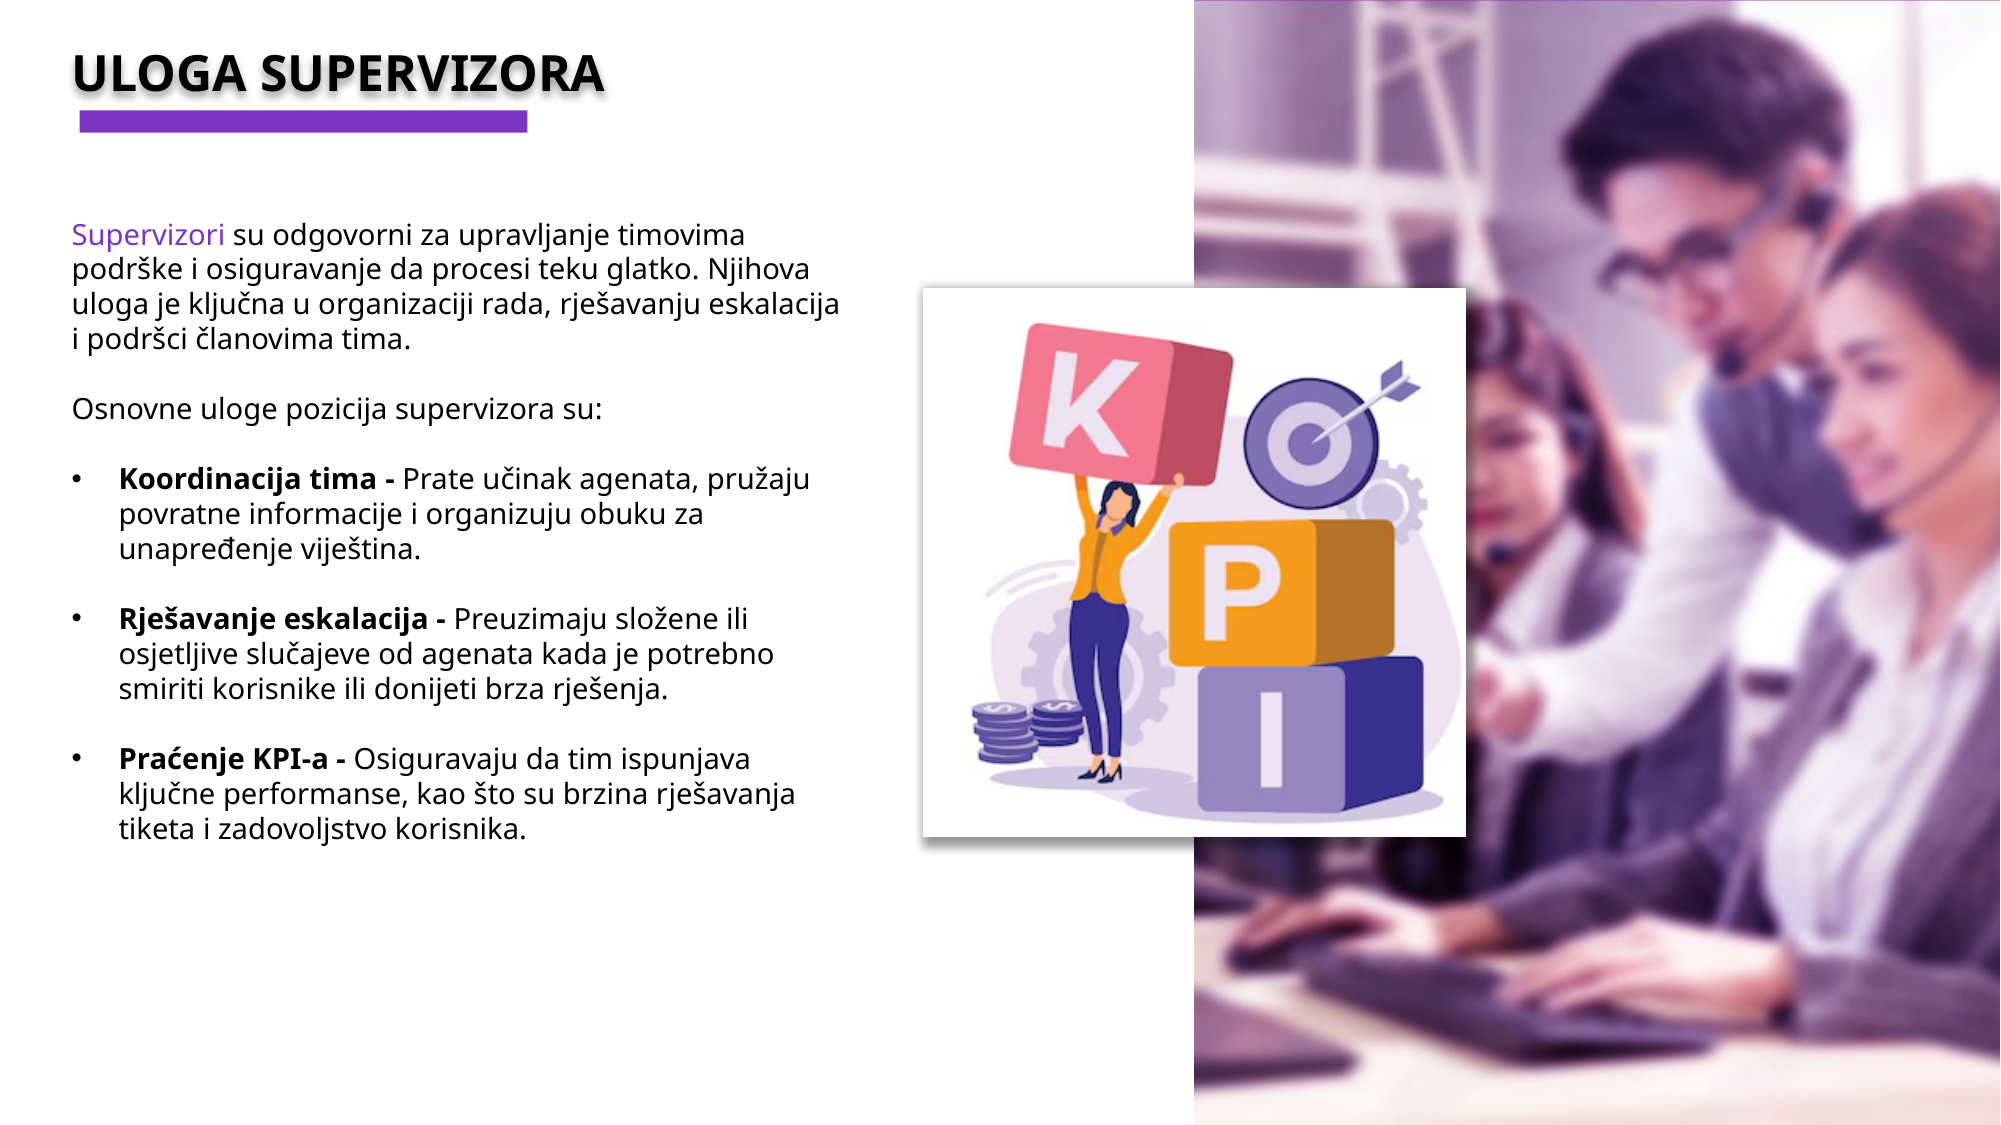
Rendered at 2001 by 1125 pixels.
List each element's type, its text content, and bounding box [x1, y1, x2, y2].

text_box ULOGA SUPERVIZORA [56, 34, 1194, 110]
picture [923, 0, 2000, 1125]
text_box Supervizori su odgovorni za upravljanje timovima podrške i osiguravanje da procesi teku glatko. Njihova uloga je ključna u organizaciji rada, rješavanju eskalacija i podršci članovima tima. Osnovne uloge pozicija supervizora su: Koordinacija tima - Prate učinak agenata, pružaju povratne informacije i organizuju obuku za unapređenje viještina. Rješavanje eskalacija - Preuzimaju složene ili osjetljive slučajeve od agenata kada je potrebno smiriti korisnike ili donijeti brza rješenja. Praćenje KPI-a - Osiguravaju da tim ispunjava ključne performanse, kao što su brzina rješavanja tiketa i zadovoljstvo korisnika. [56, 208, 863, 853]
text_box [79, 109, 529, 134]
